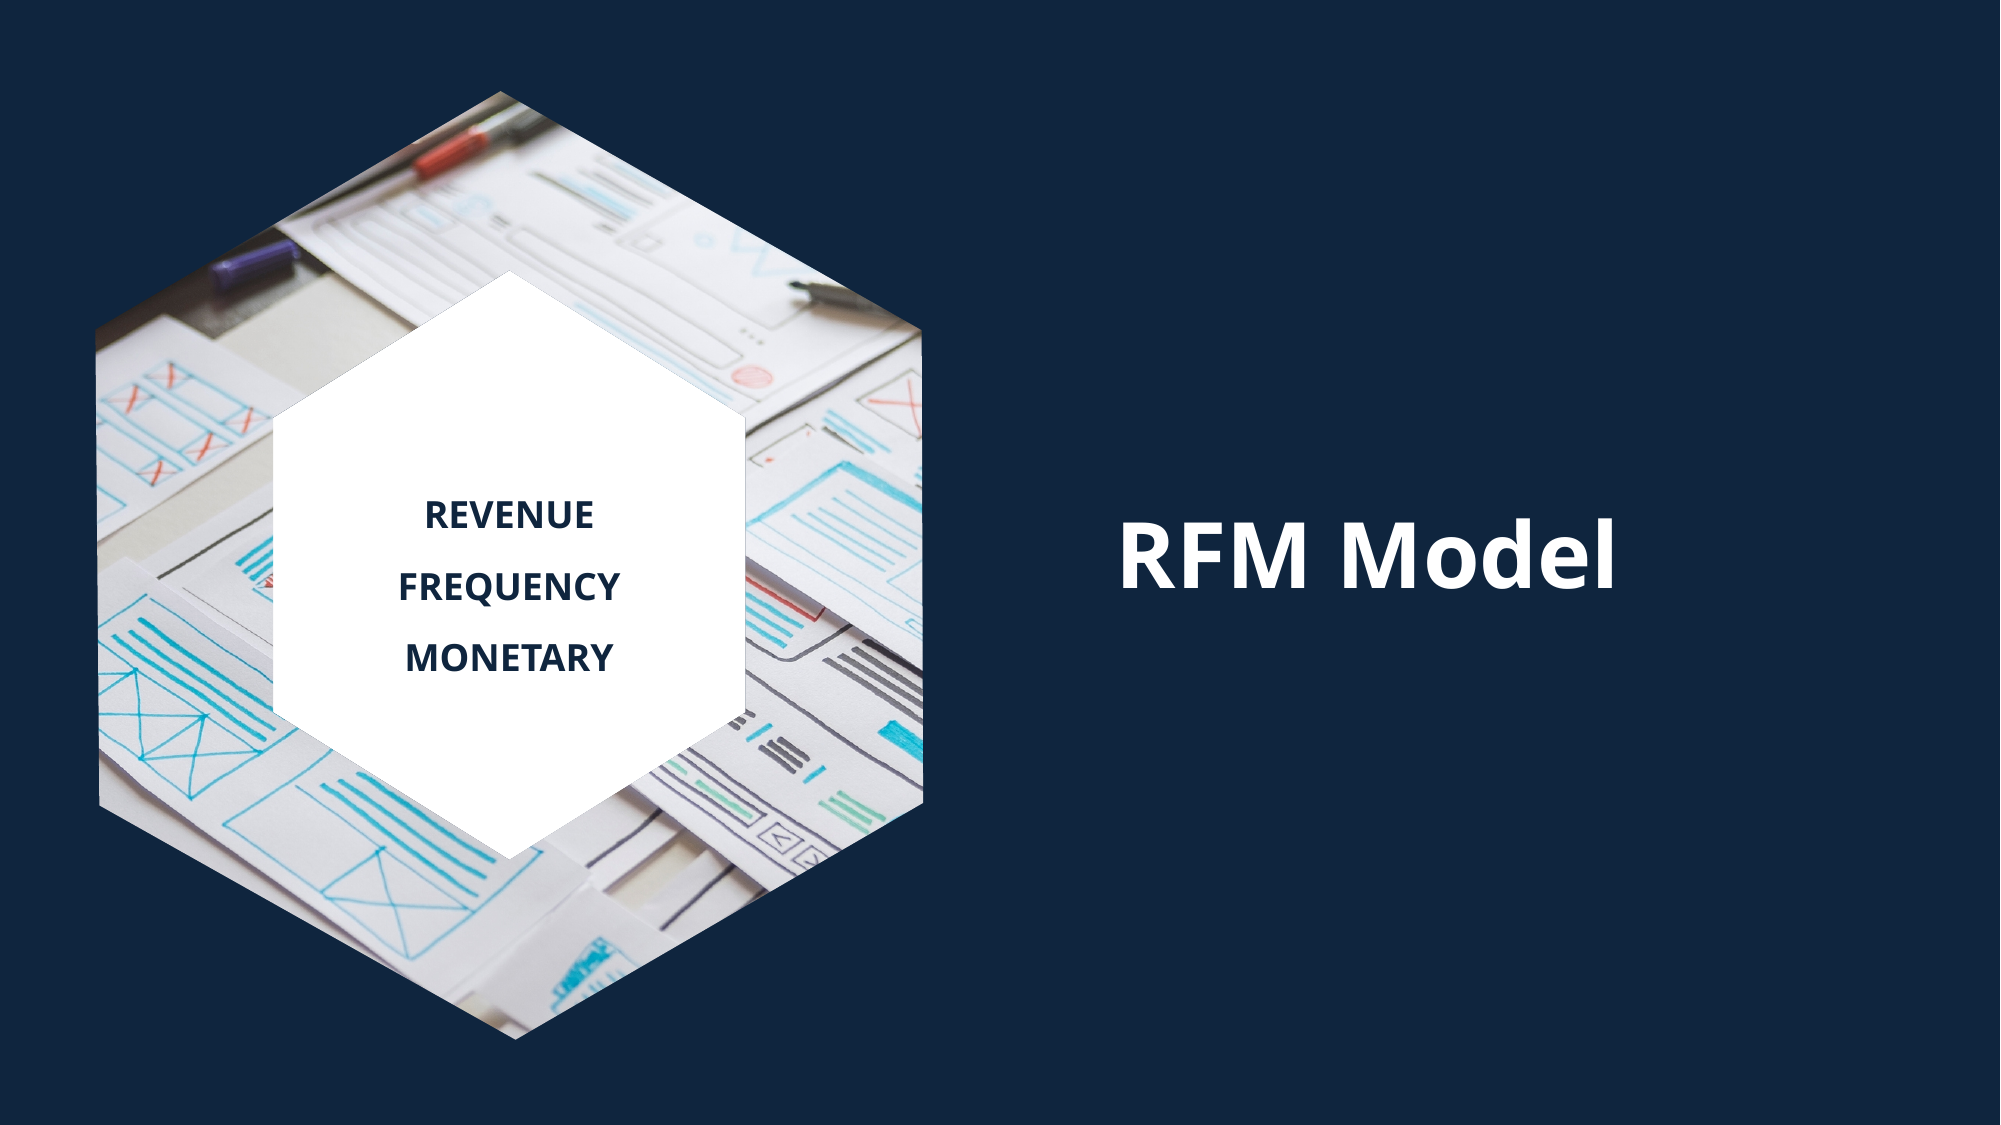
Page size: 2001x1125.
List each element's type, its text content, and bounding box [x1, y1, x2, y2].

picture [95, 91, 924, 1040]
title RFM Model [1100, 330, 1830, 787]
